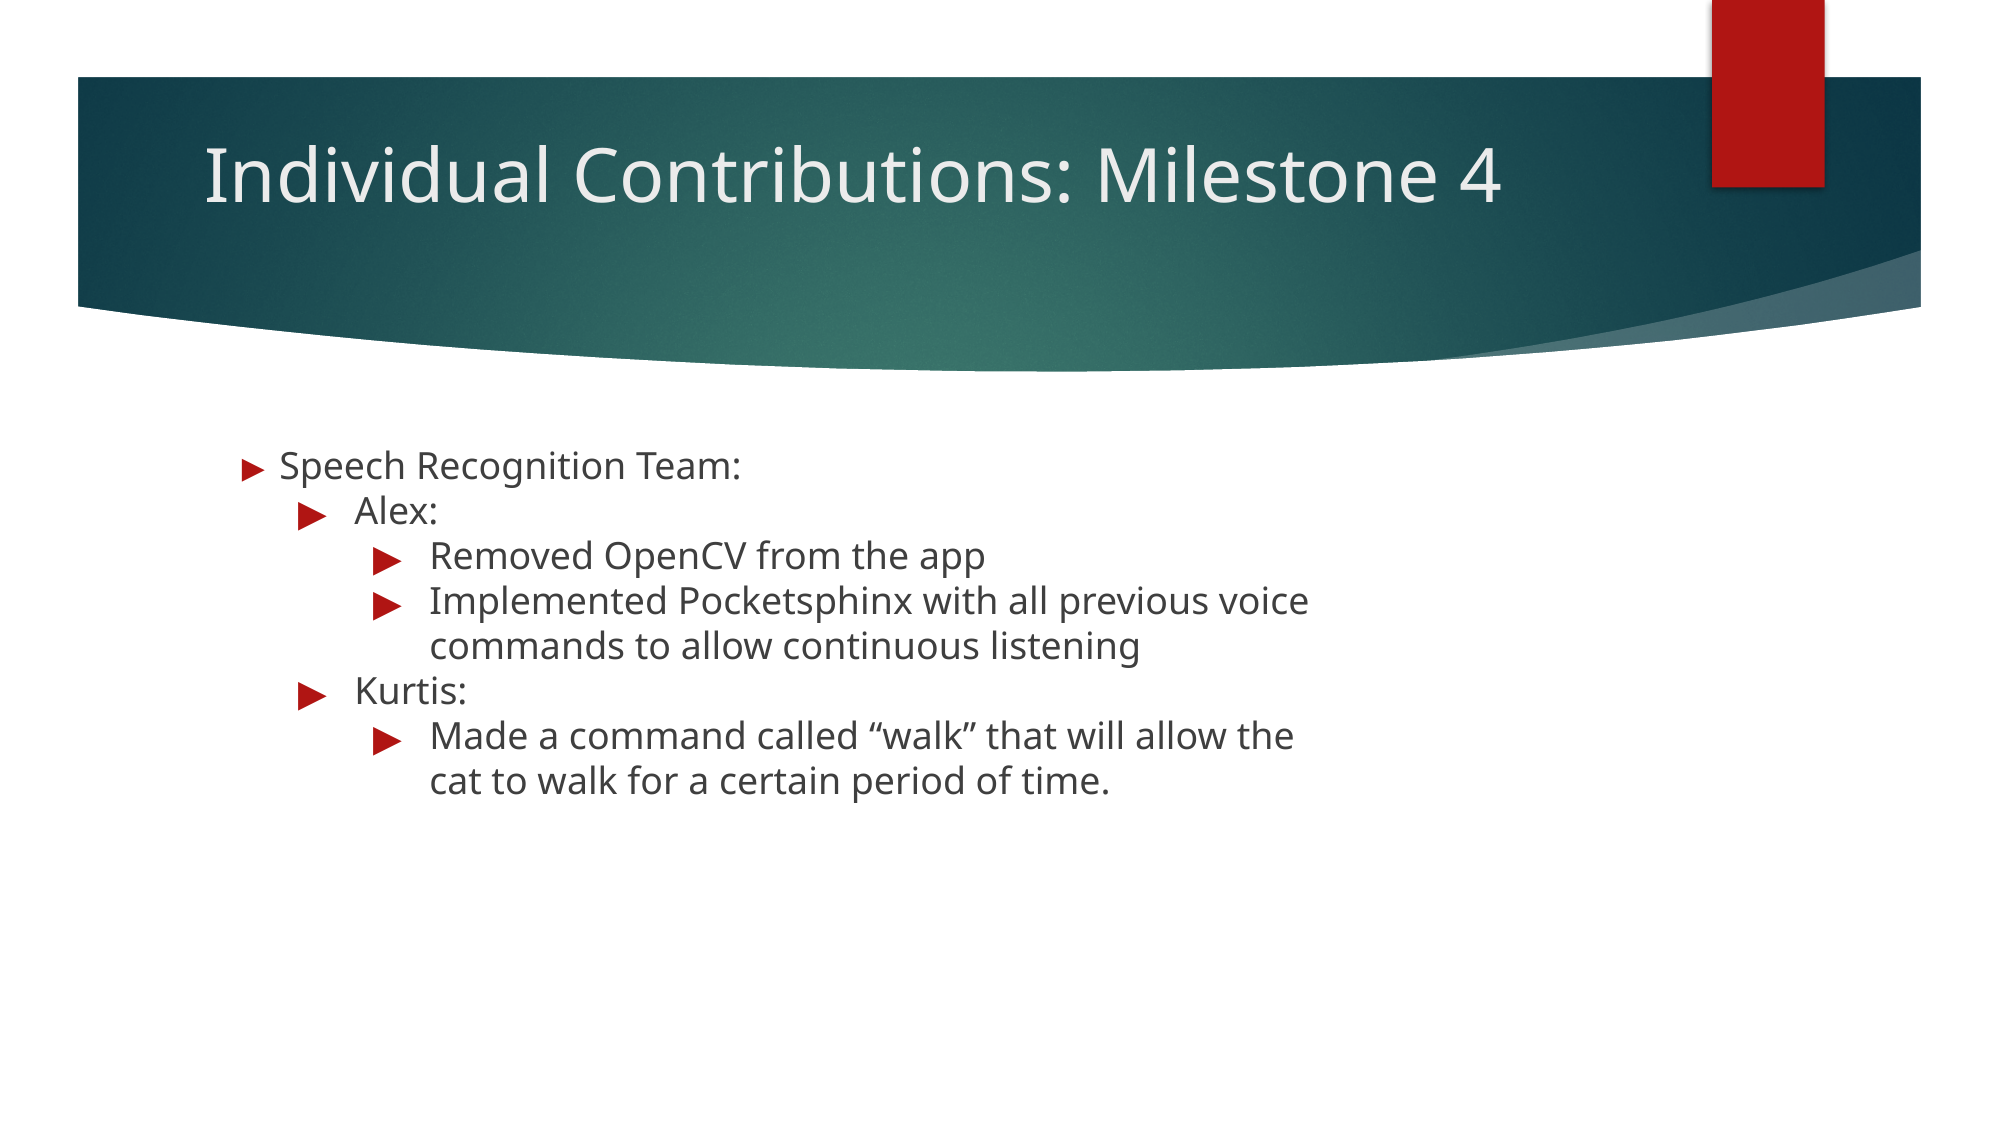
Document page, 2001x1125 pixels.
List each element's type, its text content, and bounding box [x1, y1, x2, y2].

picture [79, 78, 1920, 371]
list Speech Recognition Team: Alex: Removed OpenCV from the app Implemented Pocketsphinx with all previous voice commands to allow continuous listening Kurtis: Made a command called “walk” that will allow the cat to walk for a certain period of time. [189, 427, 1331, 988]
title Individual Contributions: Milestone 4 [189, 159, 1733, 276]
